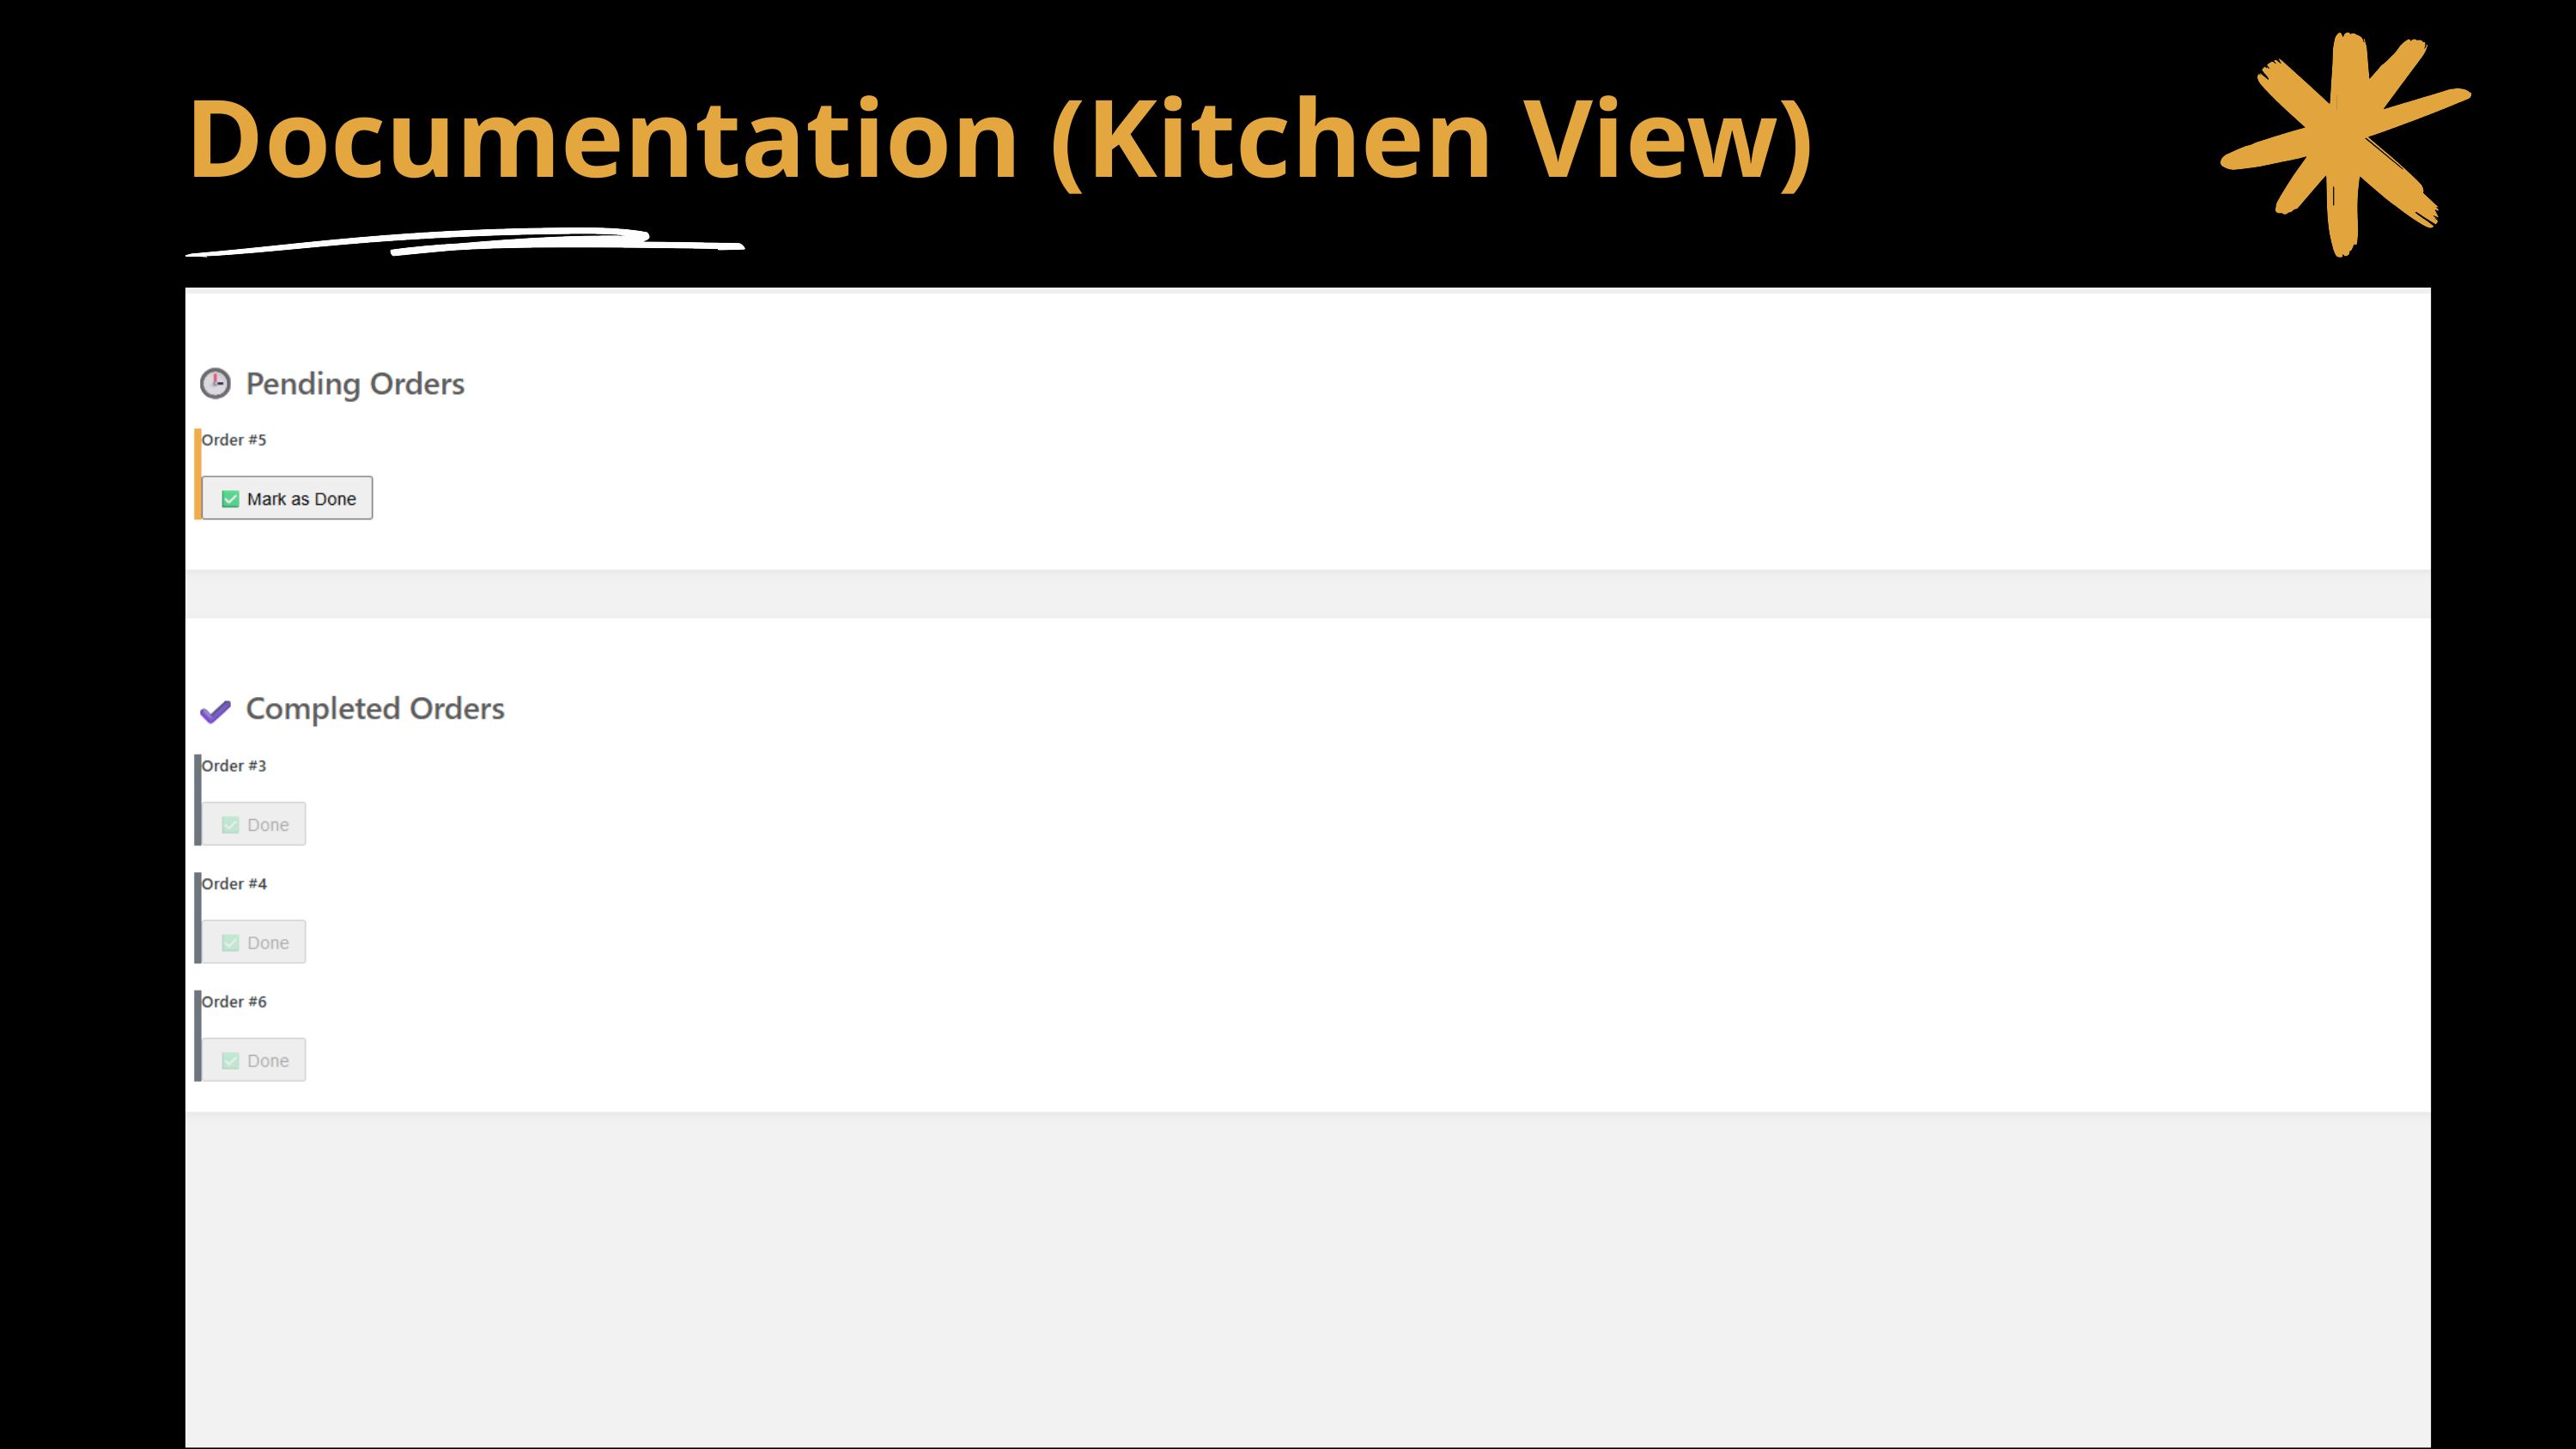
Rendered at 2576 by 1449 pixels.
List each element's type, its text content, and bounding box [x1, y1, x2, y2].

text_box Documentation (Kitchen View) [185, 78, 2005, 198]
text_box [185, 288, 2432, 1449]
text_box [2220, 32, 2472, 258]
text_box [185, 227, 747, 258]
